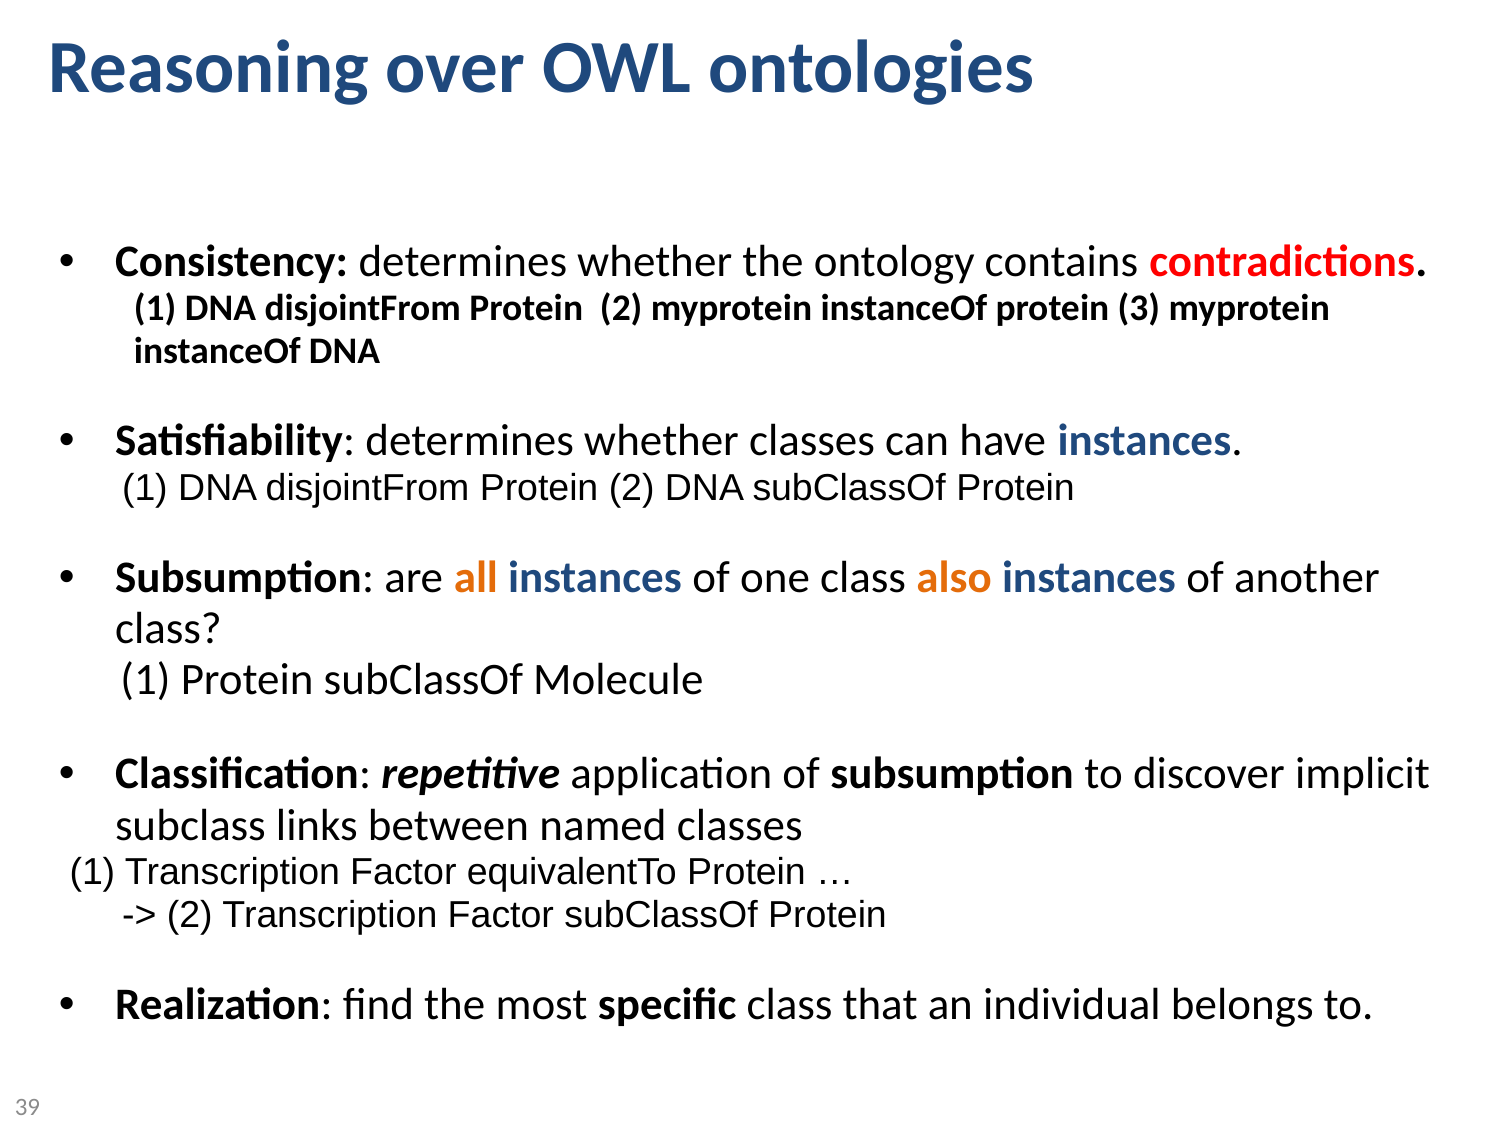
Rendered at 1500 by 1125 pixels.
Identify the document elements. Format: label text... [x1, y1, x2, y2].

text_box 39 [0, 1087, 350, 1124]
text_box Reasoning over OWL ontologies [48, 24, 1441, 212]
text_box Consistency: determines whether the ontology contains contradictions. (1) DNA disjointFrom Protein (2) myprotein instanceOf protein (3) myprotein instanceOf DNA Satisfiability: determines whether classes can have instances. (1) DNA disjointFrom Protein (2) DNA subClassOf Protein Subsumption: are all instances of one class also instances of another class? (1) Protein subClassOf Molecule Classification: repetitive application of subsumption to discover implicit subclass links between named classes (1) Transcription Factor equivalentTo Protein … -> (2) Transcription Factor subClassOf Protein Realization: find the most specific class that an individual belongs to. [40, 235, 1492, 1003]
